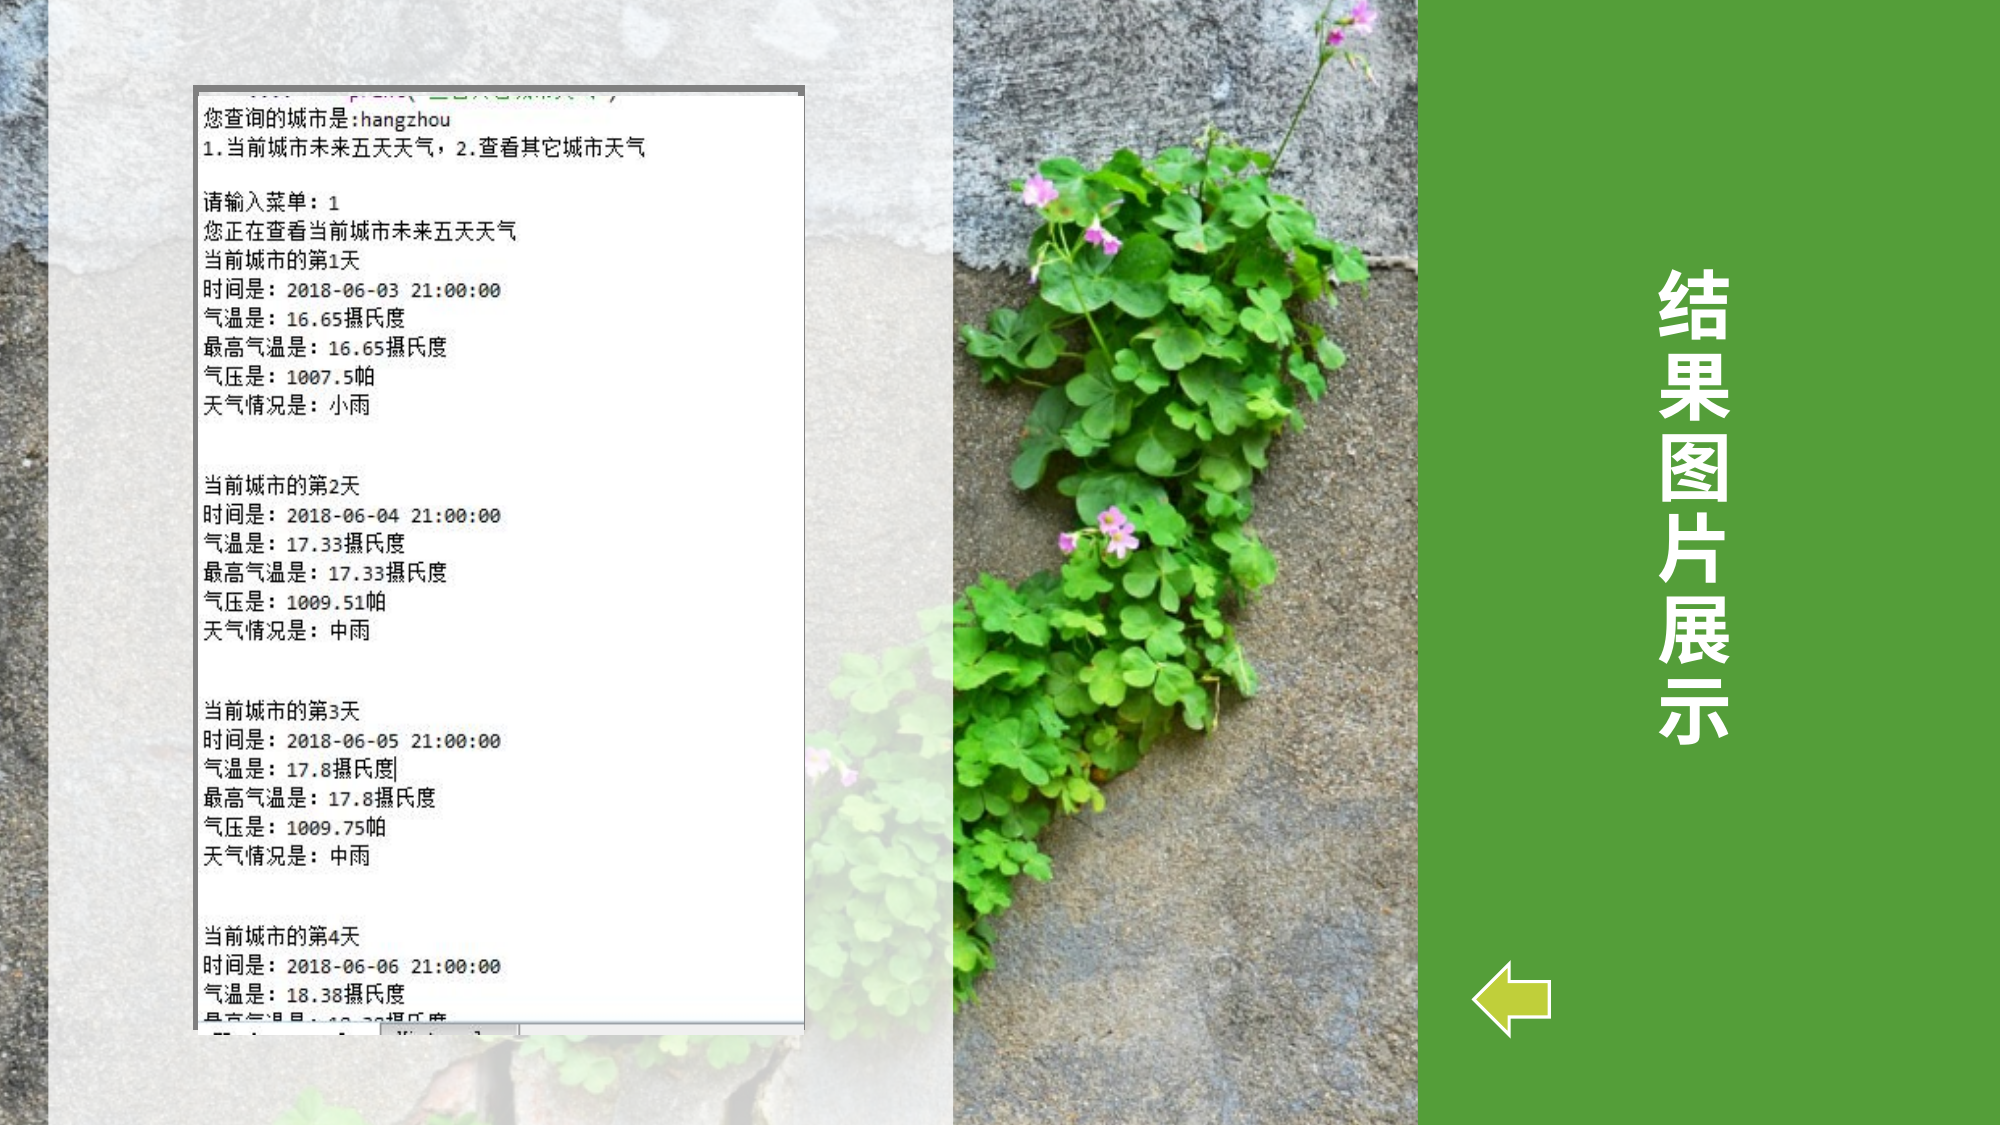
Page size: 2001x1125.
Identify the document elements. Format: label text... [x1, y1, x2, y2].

text_box [1418, 0, 2000, 1125]
text_box 结果图片展示 [1642, 124, 1818, 899]
text_box [1471, 960, 1551, 1039]
picture [0, 0, 1418, 1125]
